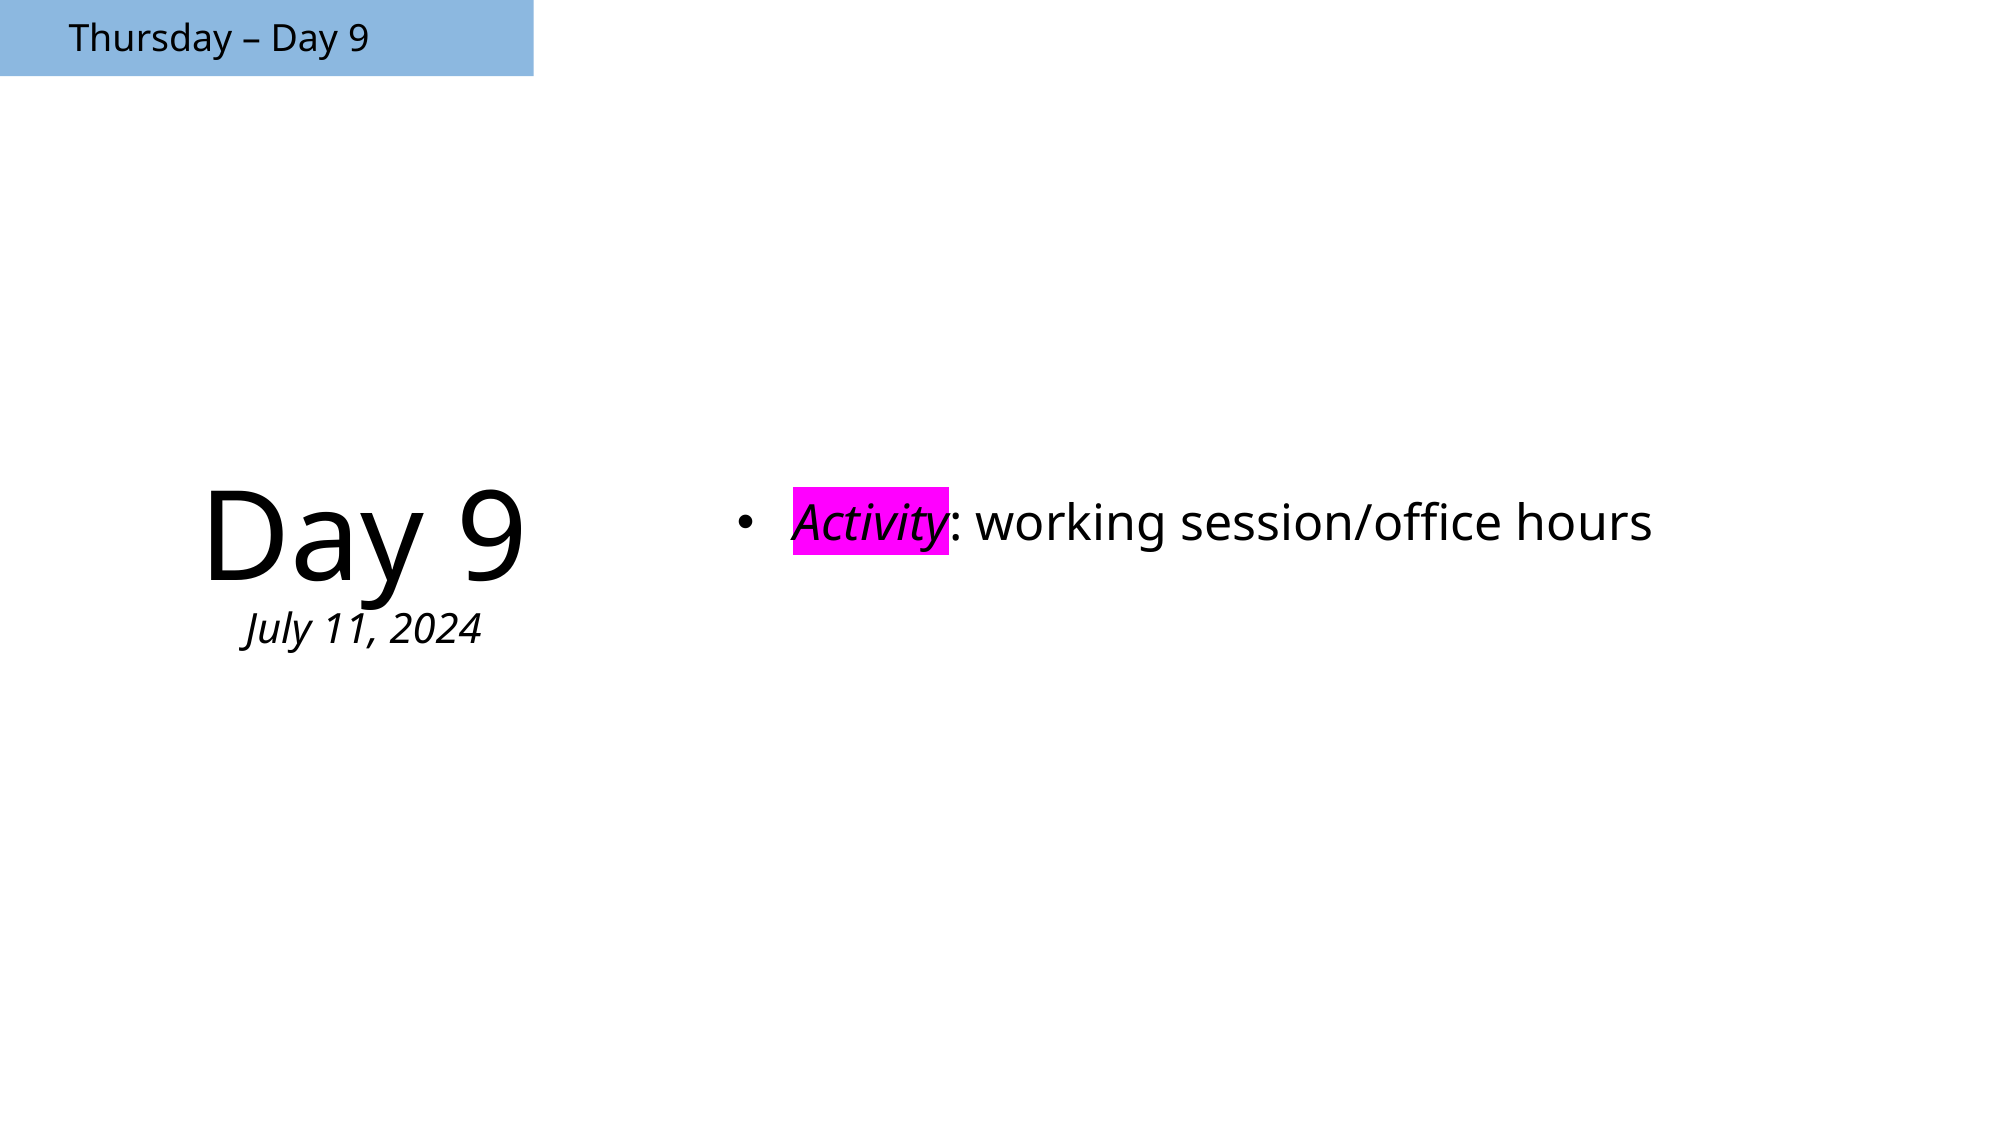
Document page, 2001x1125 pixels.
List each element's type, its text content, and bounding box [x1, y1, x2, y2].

text_box Thursday – Day 9 [0, 0, 534, 77]
subtitle Activity: working session/office hours [721, 206, 1822, 842]
title Day 9 July 11, 2024 [97, 366, 631, 759]
